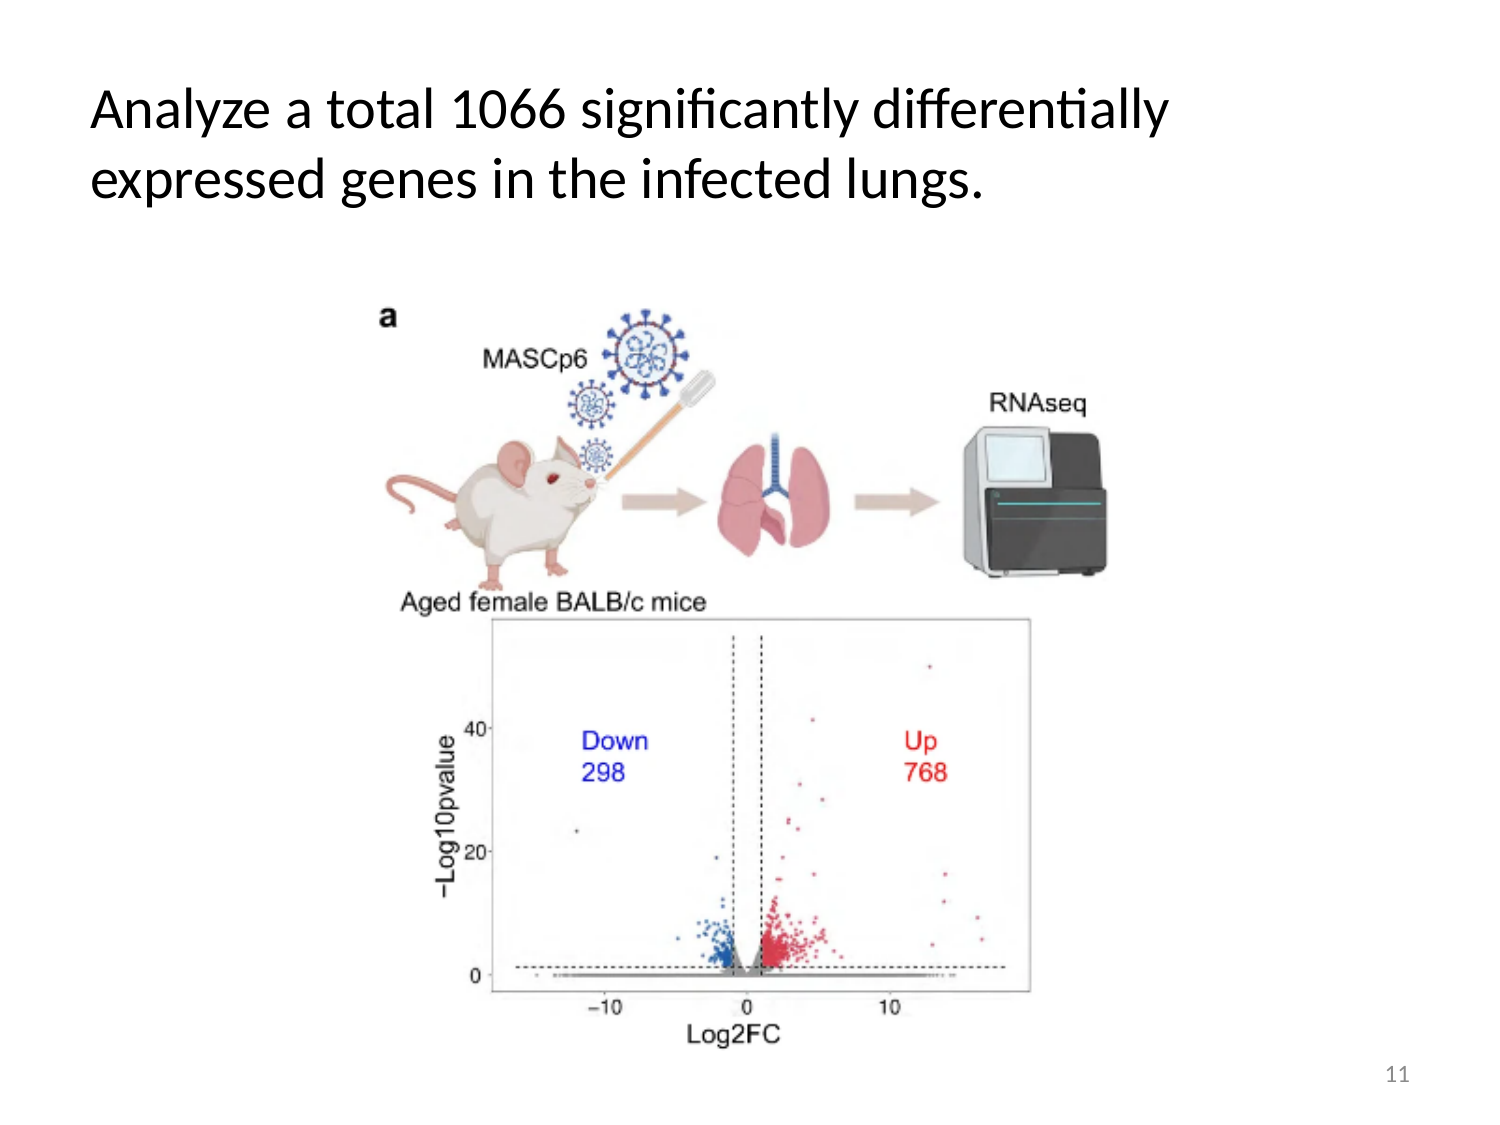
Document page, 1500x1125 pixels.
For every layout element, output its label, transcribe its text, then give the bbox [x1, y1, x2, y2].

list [363, 280, 1130, 1076]
slide_number 11 [1074, 1042, 1425, 1103]
title Analyze a total 1066 significantly differentially expressed genes in the infected lungs. [75, 45, 1425, 235]
